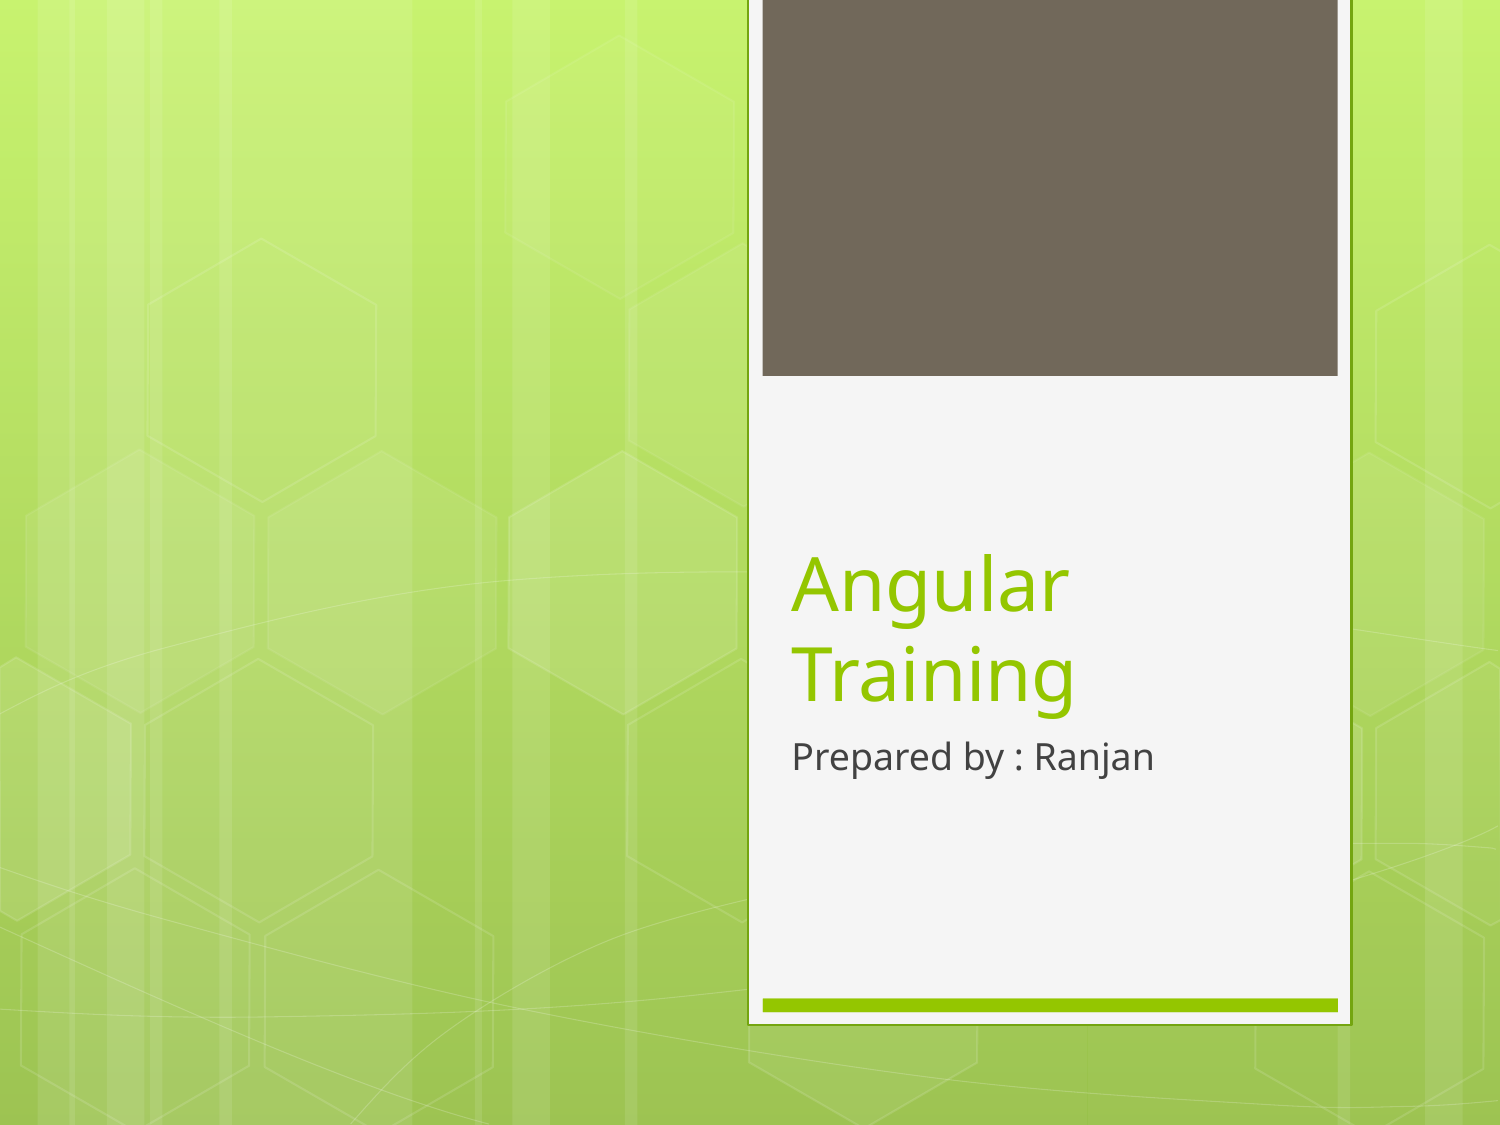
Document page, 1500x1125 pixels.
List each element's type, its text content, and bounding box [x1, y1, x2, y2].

title Angular Training [776, 444, 1320, 724]
subtitle Prepared by : Ranjan [776, 725, 1320, 933]
